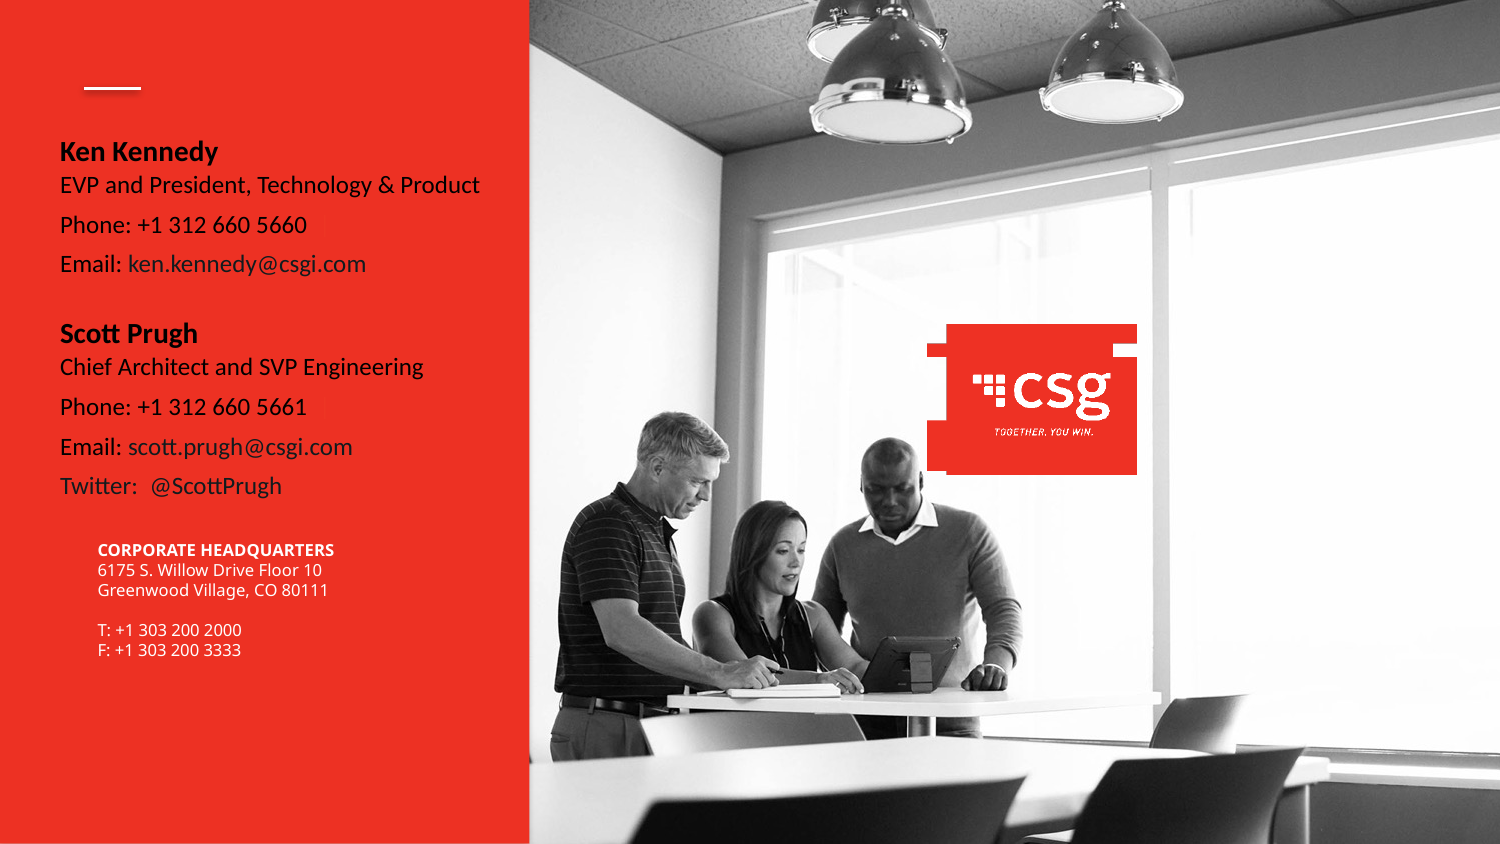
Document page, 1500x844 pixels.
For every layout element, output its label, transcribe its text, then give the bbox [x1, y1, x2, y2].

text_box Ken Kennedy EVP and President, Technology & Product Phone: +1 312 660 5660 | Email: ken.kennedy@csgi.com [45, 122, 796, 286]
picture [530, 0, 1500, 844]
text_box Scott Prugh Chief Architect and SVP Engineering Phone: +1 312 660 5661 | Email: scott.prugh@csgi.com Twitter: @ScottPrugh [45, 304, 796, 507]
